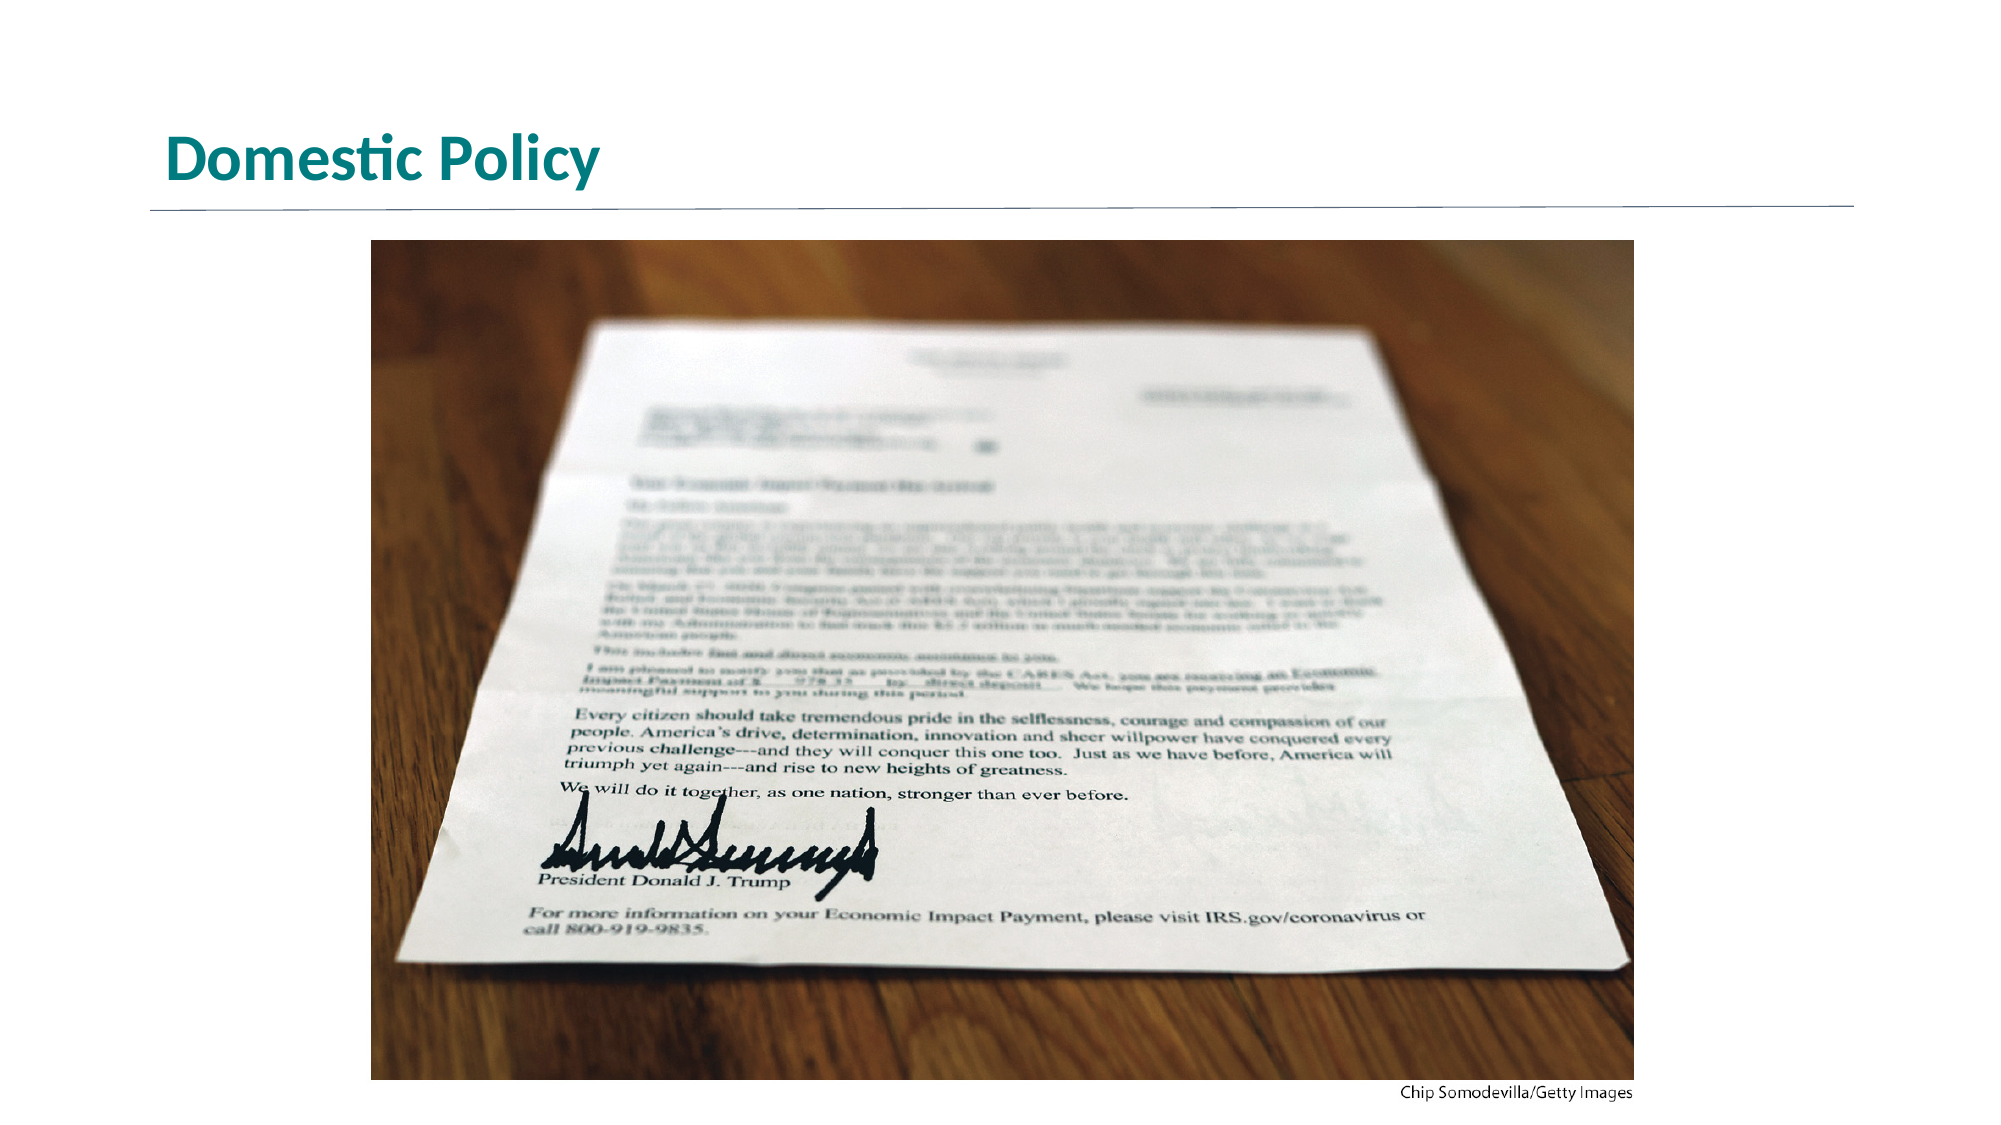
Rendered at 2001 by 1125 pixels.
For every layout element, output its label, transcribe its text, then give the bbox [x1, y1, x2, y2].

title Domestic Policy [150, 107, 1854, 211]
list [366, 236, 1637, 1107]
